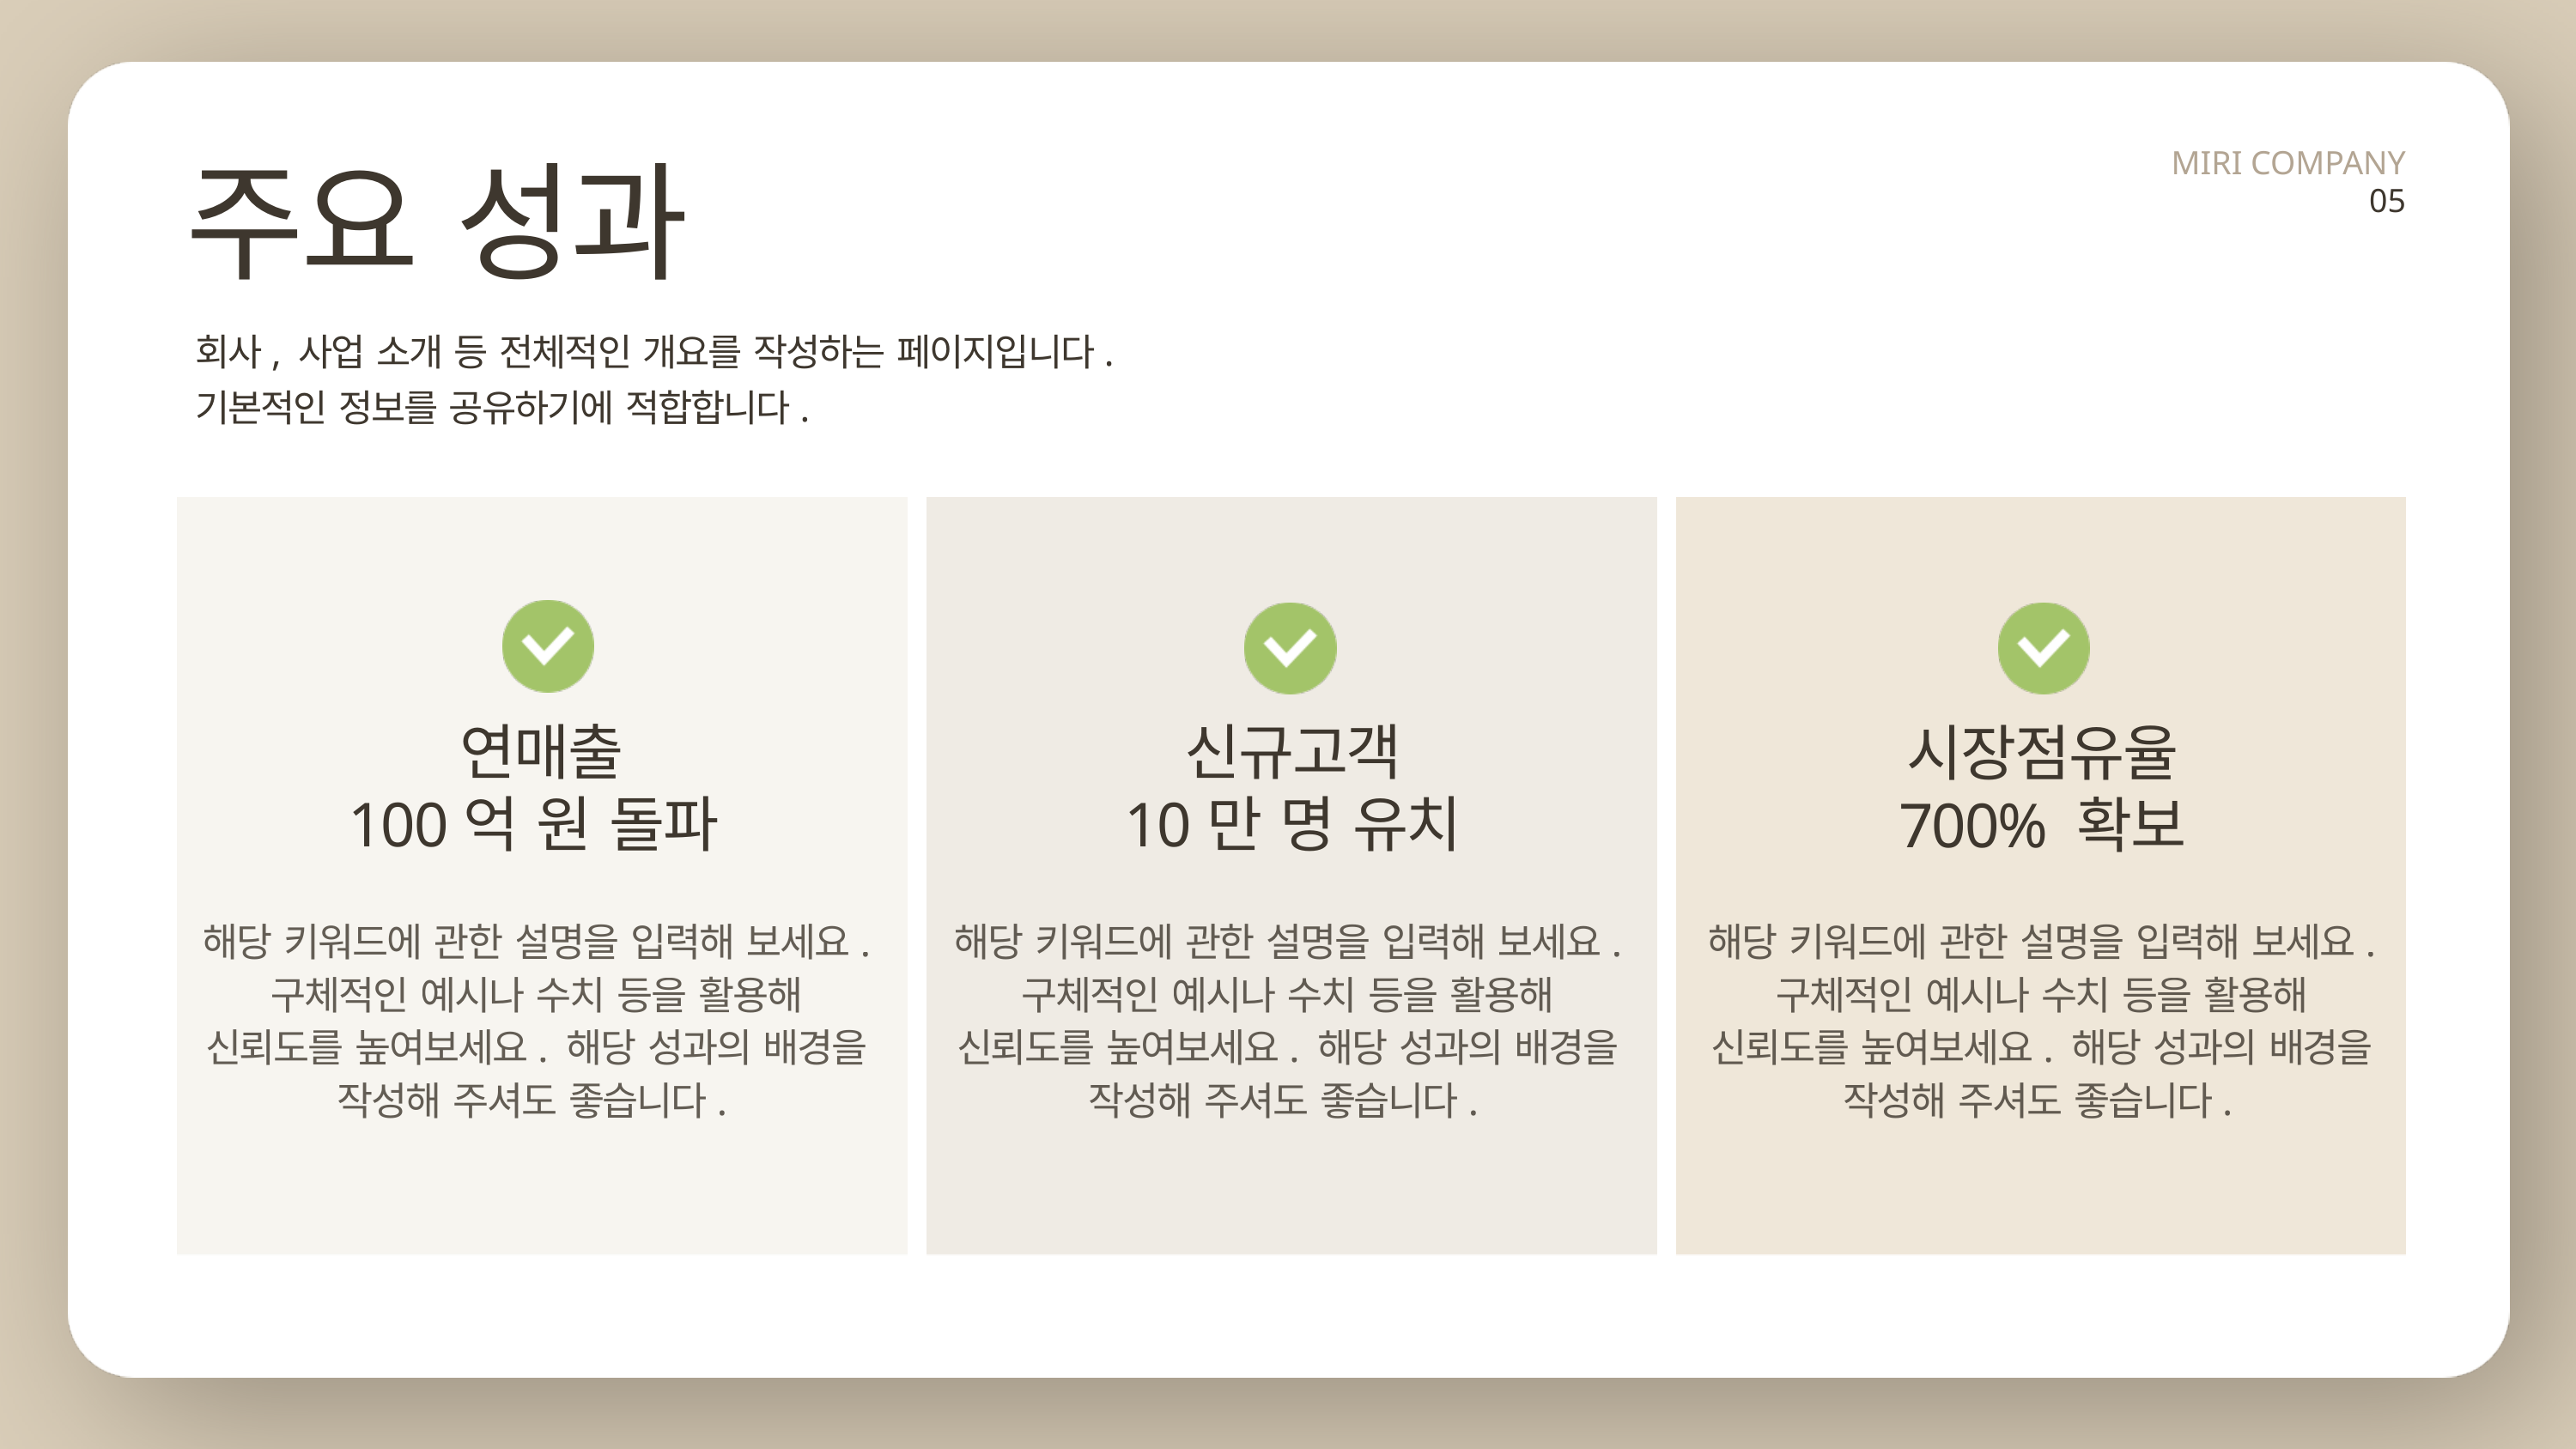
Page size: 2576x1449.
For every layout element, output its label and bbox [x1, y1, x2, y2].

picture [67, 62, 2511, 1378]
